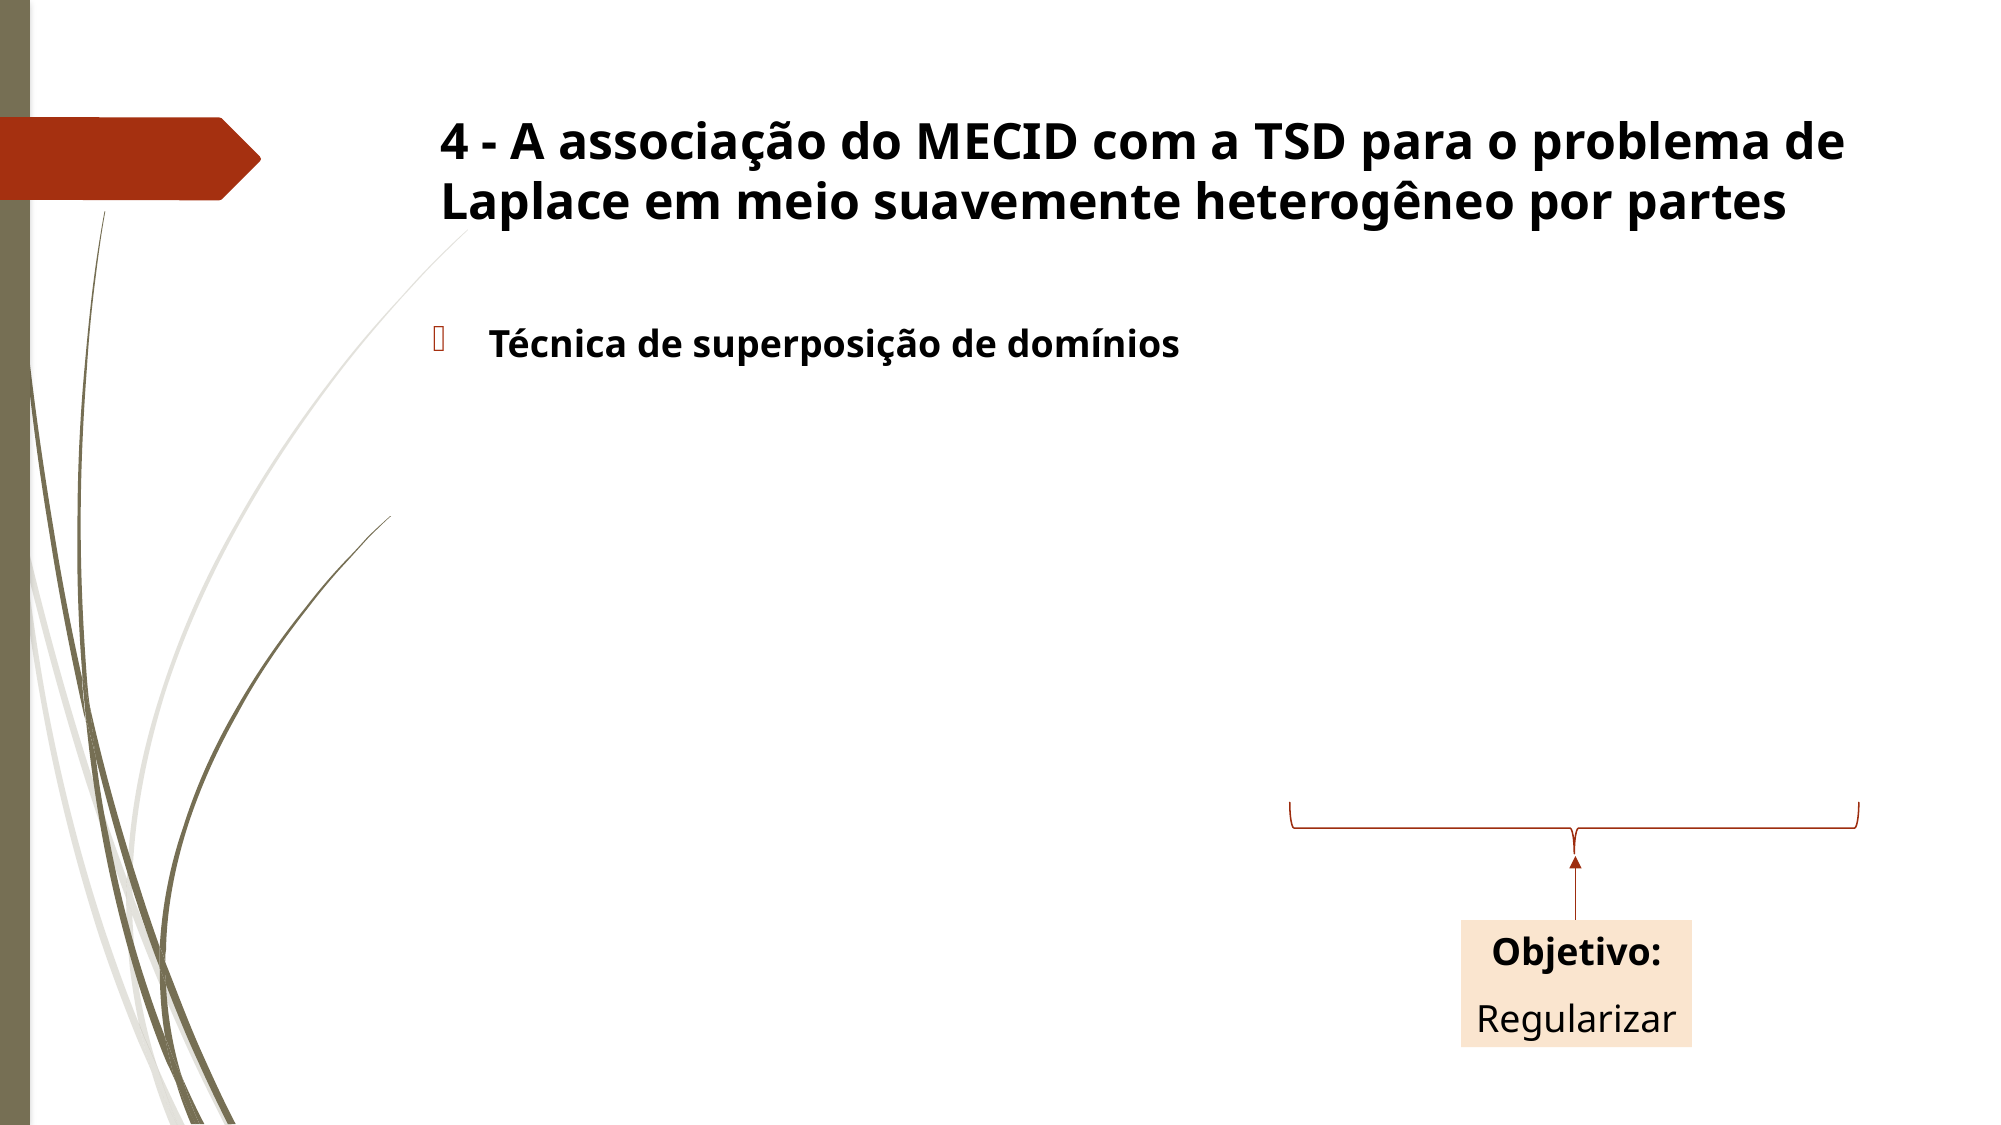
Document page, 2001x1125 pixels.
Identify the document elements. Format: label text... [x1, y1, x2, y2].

text_box [1288, 801, 1860, 855]
title 4 - A associação do MECID com a TSD para o problema de Laplace em meio suavemente heterogêneo por partes [425, 102, 1960, 313]
text_box Objetivo: Regularizar [1461, 920, 1692, 1048]
